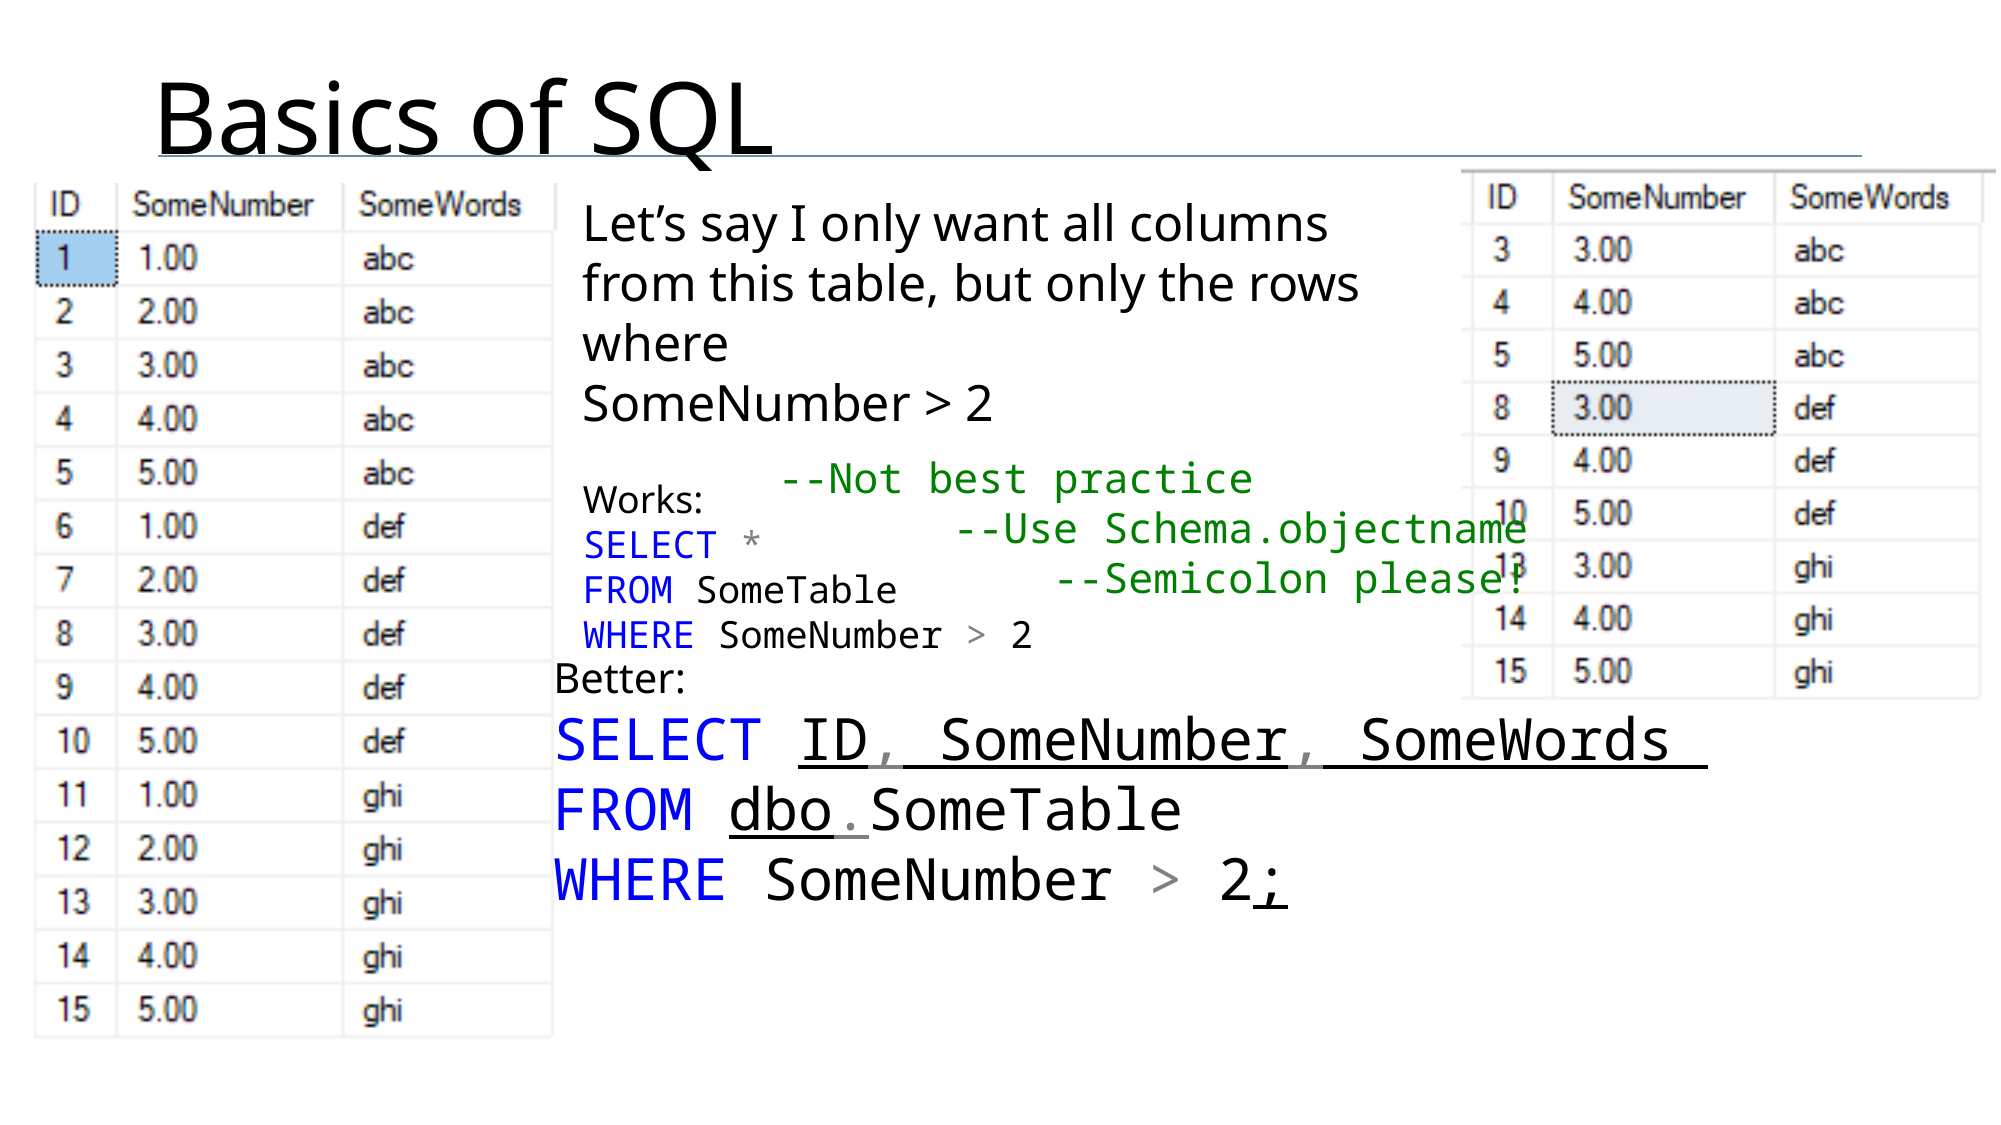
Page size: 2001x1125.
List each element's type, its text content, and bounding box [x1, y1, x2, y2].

picture [1461, 168, 1996, 706]
text_box --Not best practice --Use Schema.objectname --Semicolon please! Better: SELECT ID, SomeNumber, SomeWords FROM dbo.SomeTable WHERE SomeNumber > 2; [538, 144, 1745, 1020]
title Basics of SQL [137, 59, 1863, 183]
picture [33, 183, 569, 1059]
